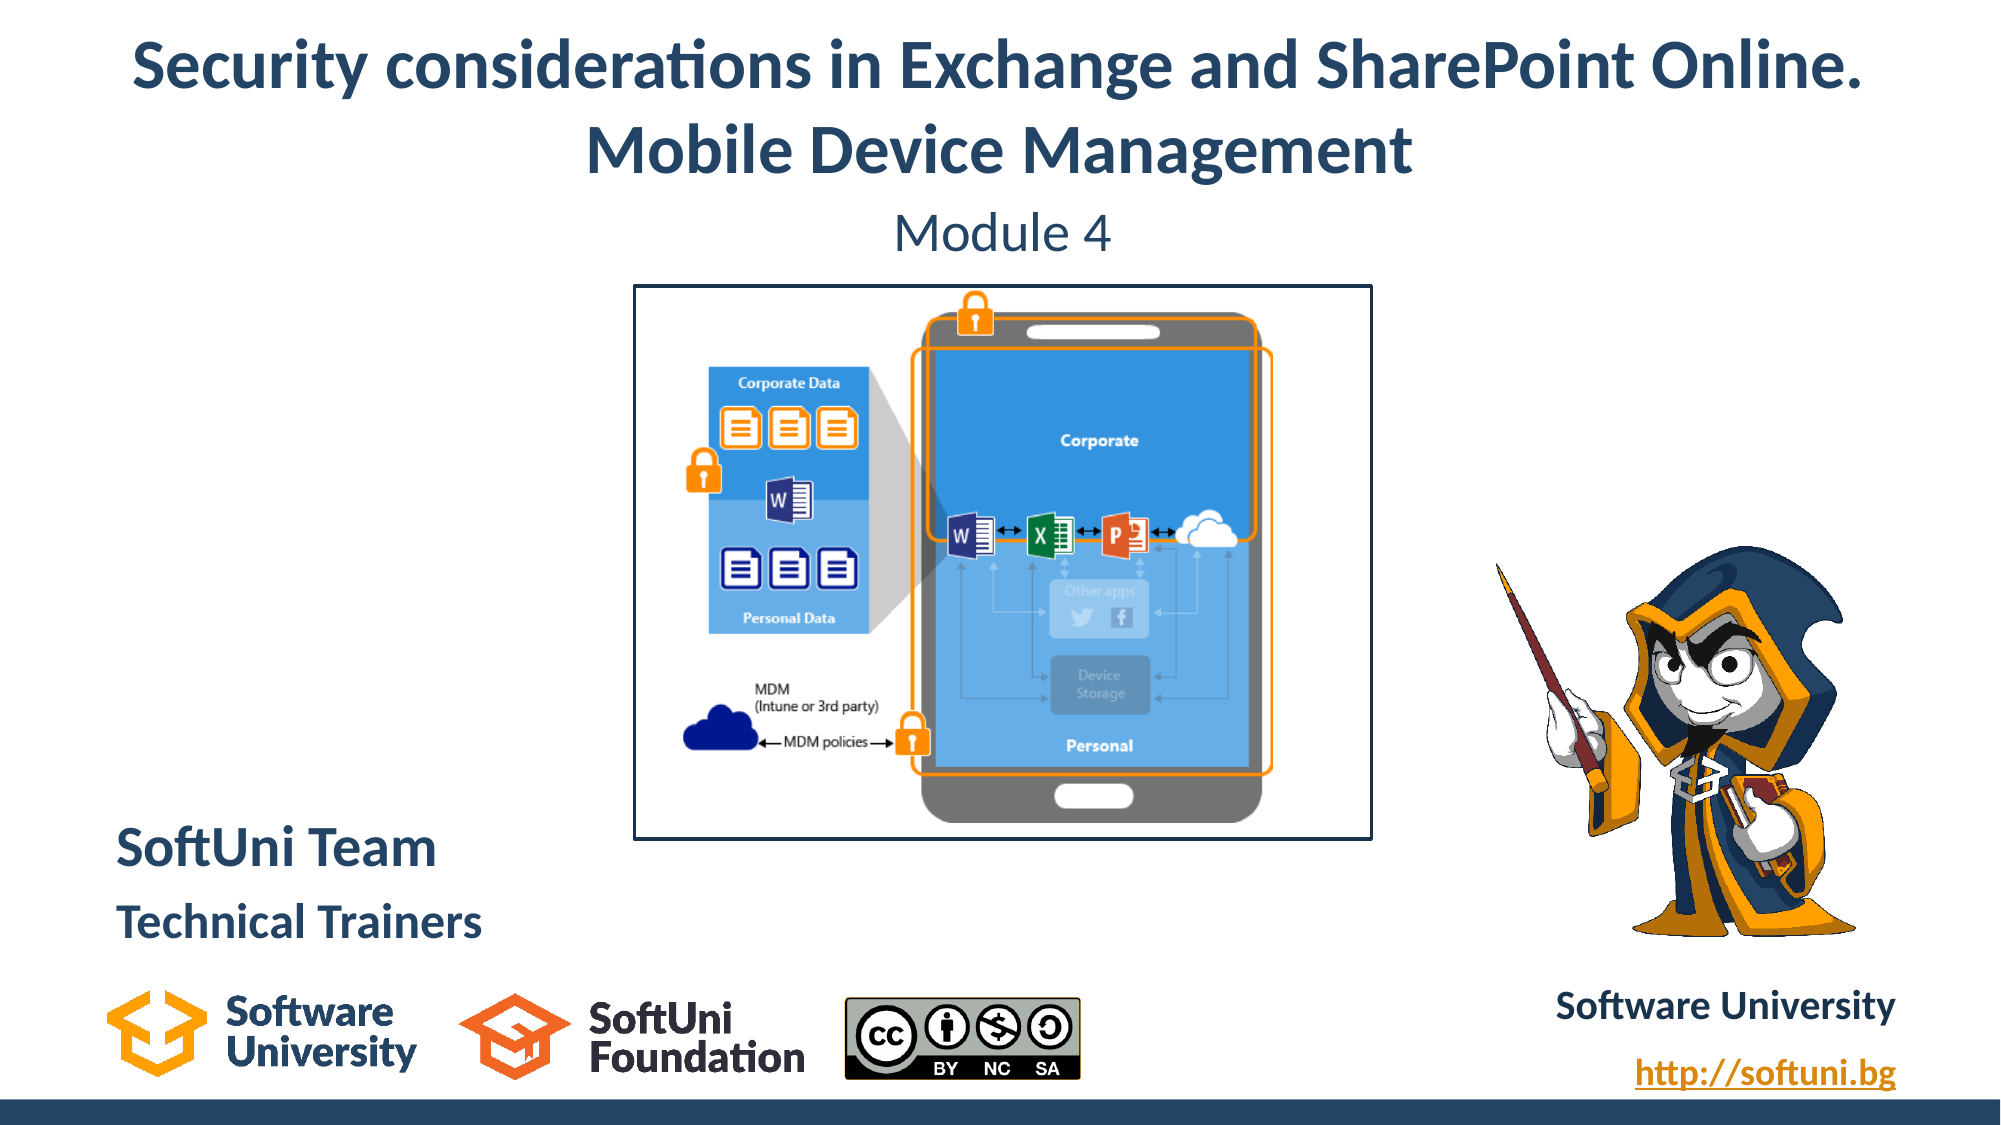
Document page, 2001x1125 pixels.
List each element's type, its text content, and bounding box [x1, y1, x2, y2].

list http://softuni.bg [1417, 1040, 1903, 1098]
subtitle Module 4 [103, 185, 1903, 269]
picture [1482, 511, 1891, 953]
picture [845, 998, 1081, 1079]
picture [221, 990, 417, 1077]
list SoftUni Team [110, 800, 595, 880]
list Technical Trainers [110, 880, 595, 954]
title Security considerations in Exchange and SharePoint Online. Mobile Device Management [100, 3, 1900, 202]
picture [635, 287, 1370, 838]
list Software University [1417, 970, 1903, 1034]
picture [458, 993, 804, 1080]
picture [107, 990, 211, 1077]
